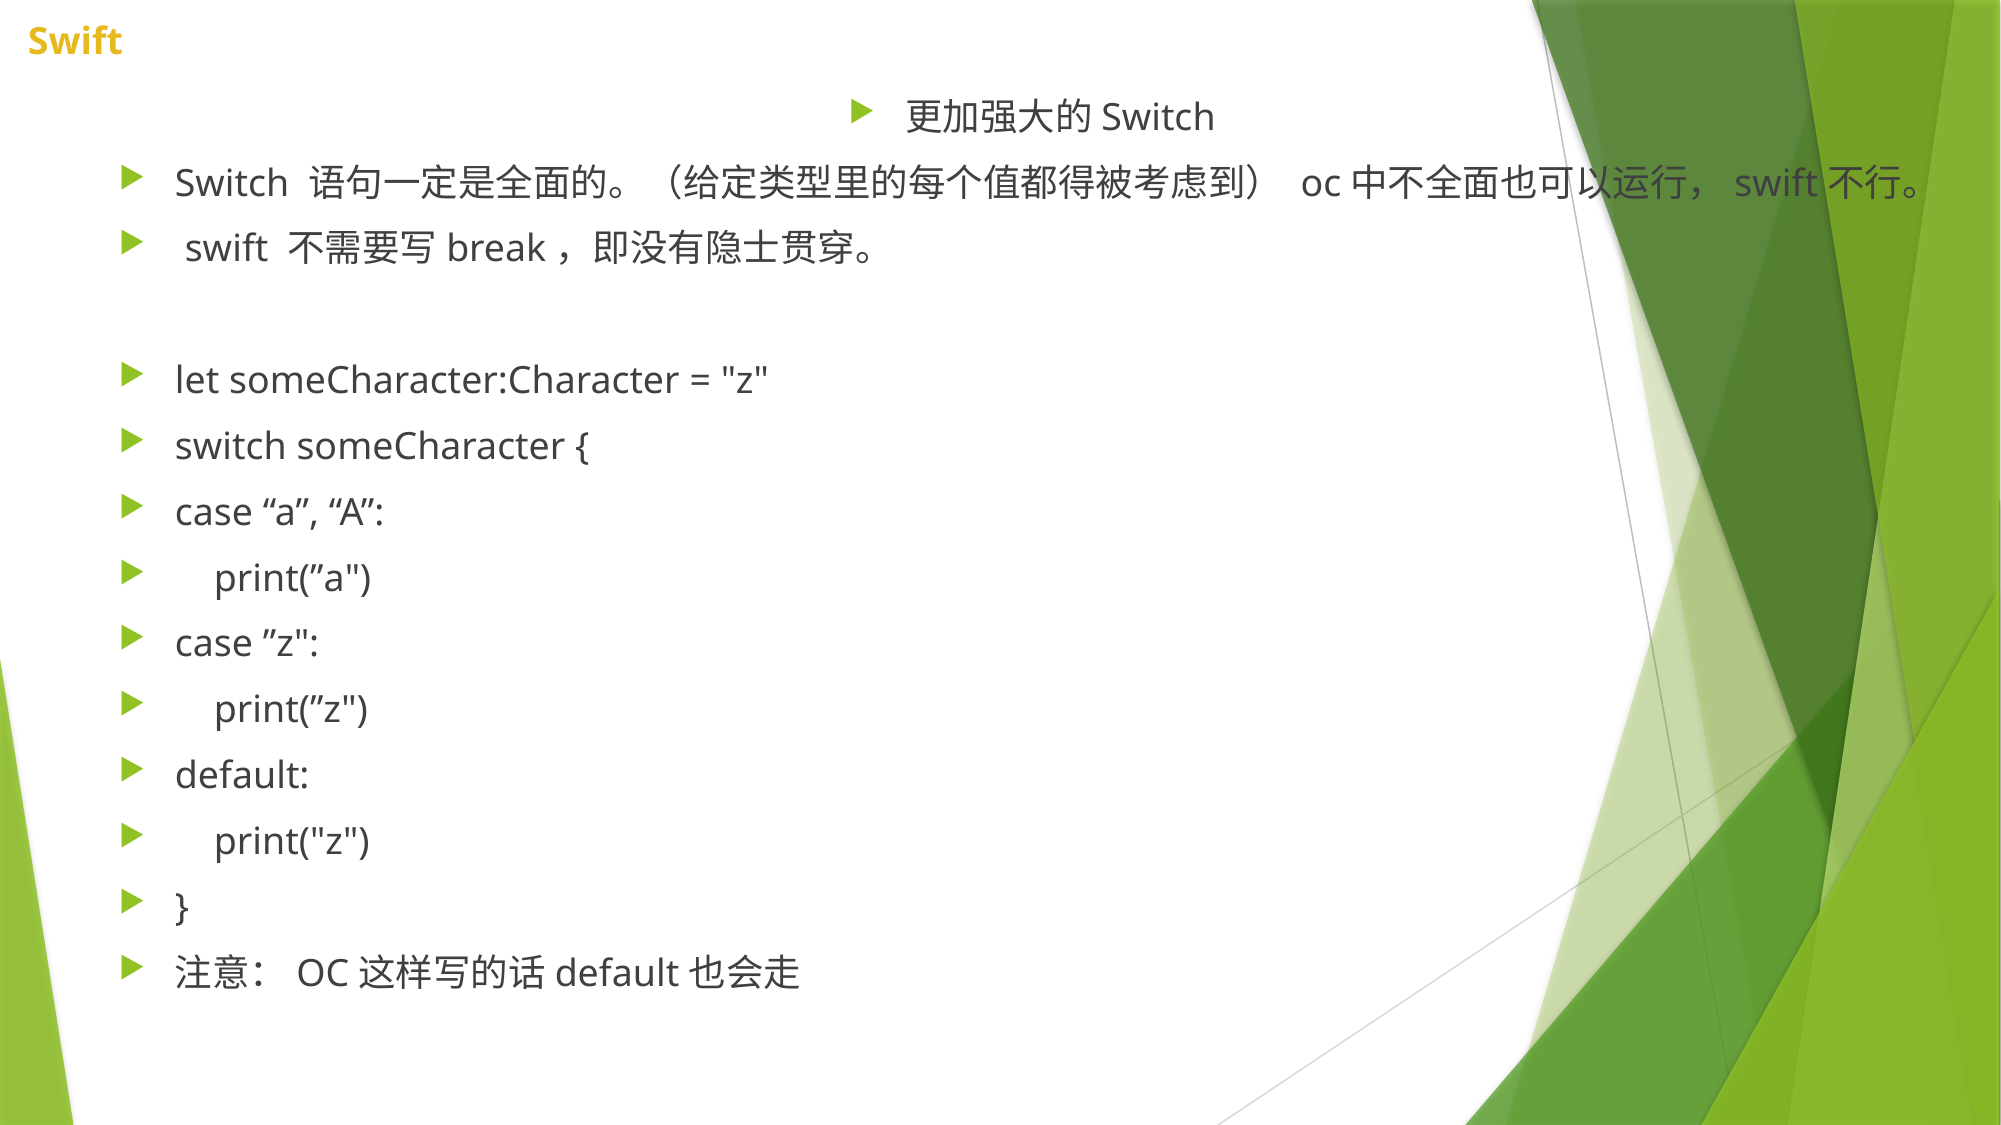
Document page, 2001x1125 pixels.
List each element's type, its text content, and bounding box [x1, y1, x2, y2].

list 更加强大的Switch Switch 语句一定是全面的。（给定类型里的每个值都得被考虑到） oc中不全面也可以运行，swift不行。 swift 不需要写break，即没有隐士贯穿。 let someCharacter:Character = "z" switch someCharacter { case “a”, “A”: print(”a") case ”z": print(”z") default: print("z") } 注意：OC这样写的话default也会走 [103, 85, 1962, 1041]
